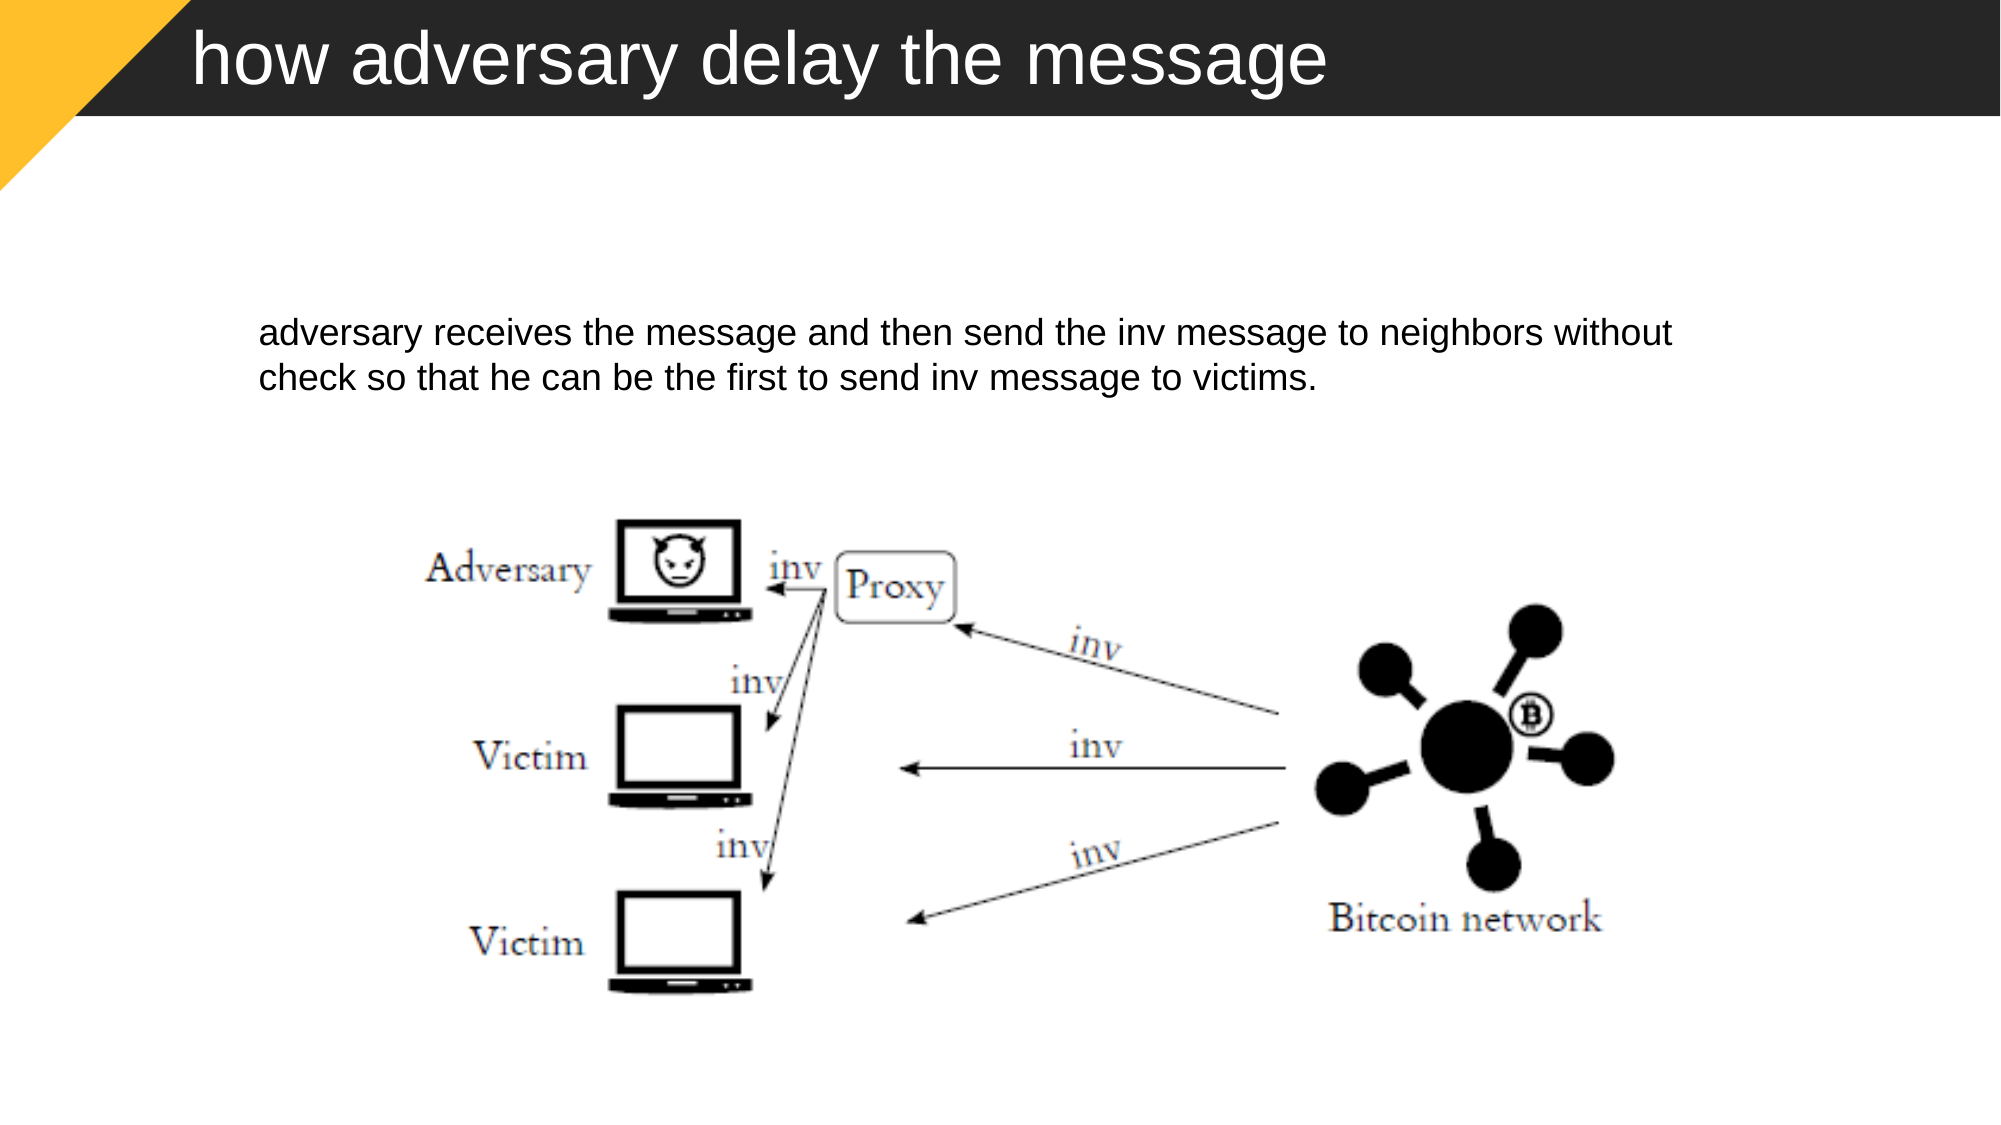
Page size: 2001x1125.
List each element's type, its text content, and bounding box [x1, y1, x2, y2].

text_box adversary receives the message and then send the inv message to neighbors without check so that he can be the first to send inv message to victims. [243, 300, 1697, 406]
picture [0, 0, 2001, 1125]
text_box how adversary delay the message [176, 6, 1902, 115]
